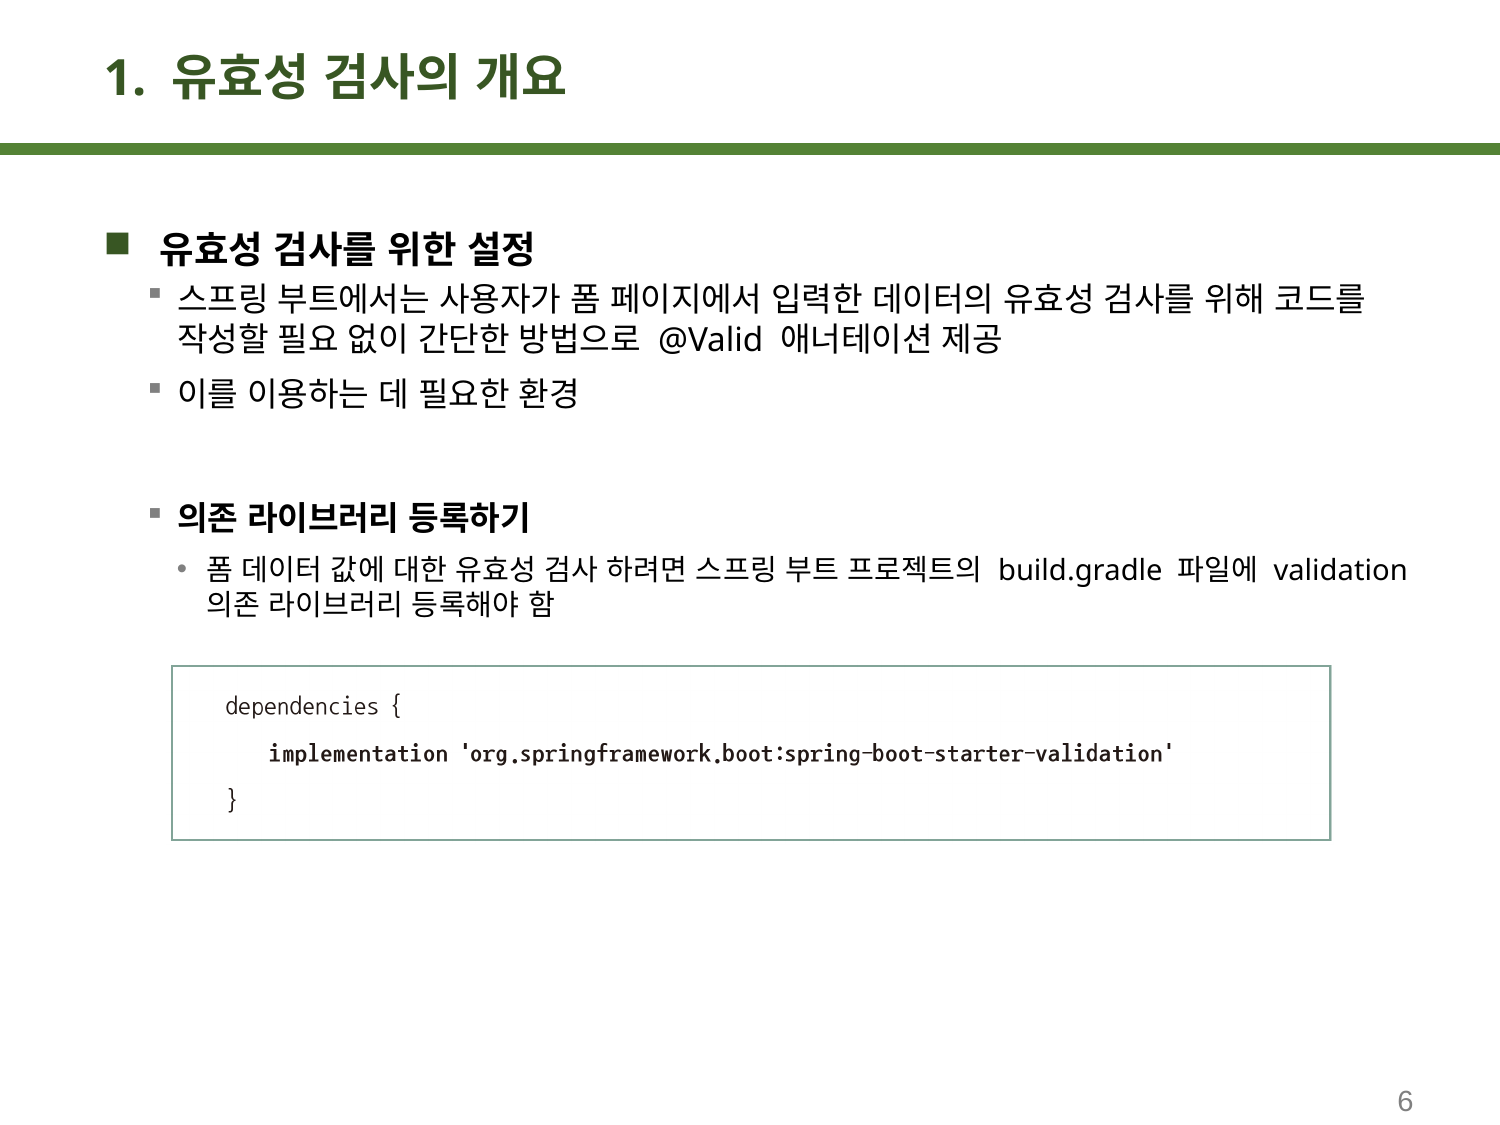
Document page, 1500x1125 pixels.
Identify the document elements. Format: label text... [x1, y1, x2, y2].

title 1. 유효성 검사의 개요 [88, 30, 1211, 121]
picture [165, 660, 1335, 845]
list 유효성 검사를 위한 설정 스프링 부트에서는 사용자가 폼 페이지에서 입력한 데이터의 유효성 검사를 위해 코드를 작성할 필요 없이 간단한 방법으로 @Valid 애너테이션 제공 이를 이용하는 데 필요한 환경 의존 라이브러리 등록하기 폼 데이터 값에 대한 유효성 검사 하려면 스프링 부트 프로젝트의 build.gradle 파일에 validation 의존 라이브러리 등록해야 함 [88, 196, 1436, 1083]
